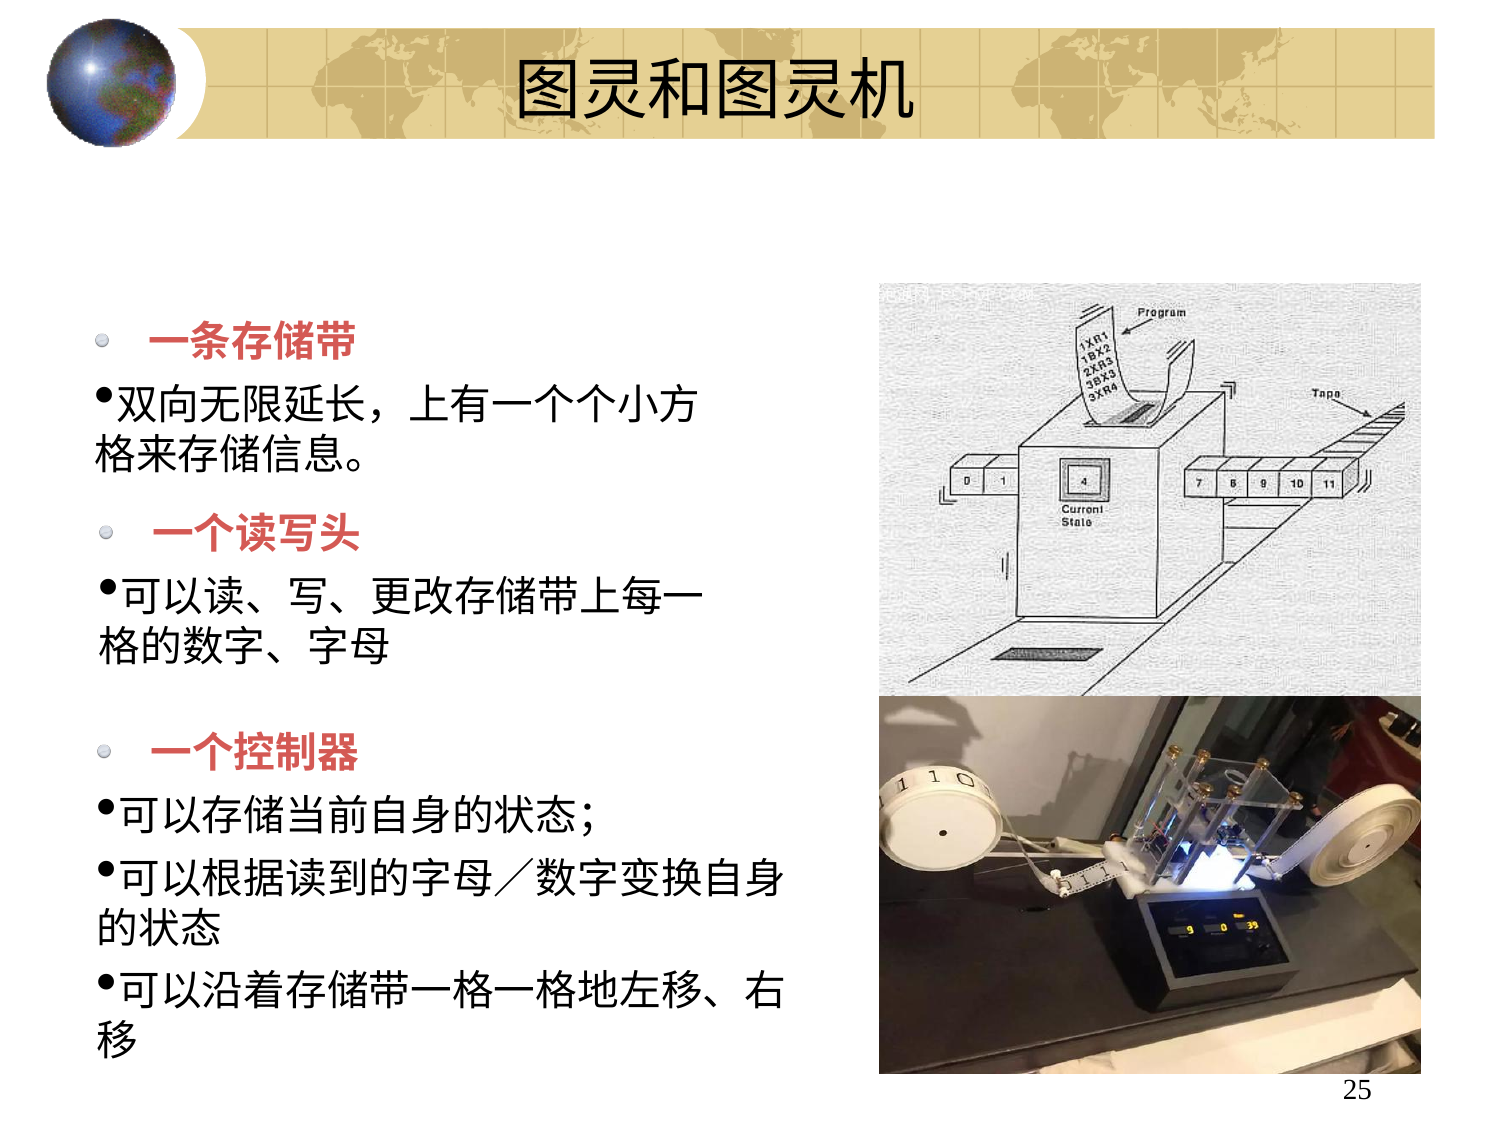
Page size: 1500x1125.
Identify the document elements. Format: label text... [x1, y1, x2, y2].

slide_number 25 [1074, 1082, 1388, 1113]
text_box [878, 283, 1421, 1075]
picture [42, 14, 190, 151]
picture [94, 332, 110, 348]
text_box 图灵和图灵机 [499, 39, 1075, 134]
text_box 一个控制器 可以存储当前自身的状态； 可以根据读到的字母／数字变换自身的状态 可以沿着存储带一格一格地左移、右移 [88, 717, 804, 1073]
text_box 一条存储带 双向无限延长，上有一个个小方格来存储信息。 [86, 306, 729, 486]
picture [96, 743, 112, 759]
picture [98, 524, 114, 540]
text_box 一个读写头 可以读、写、更改存储带上每一格的数字、字母 [90, 498, 734, 678]
